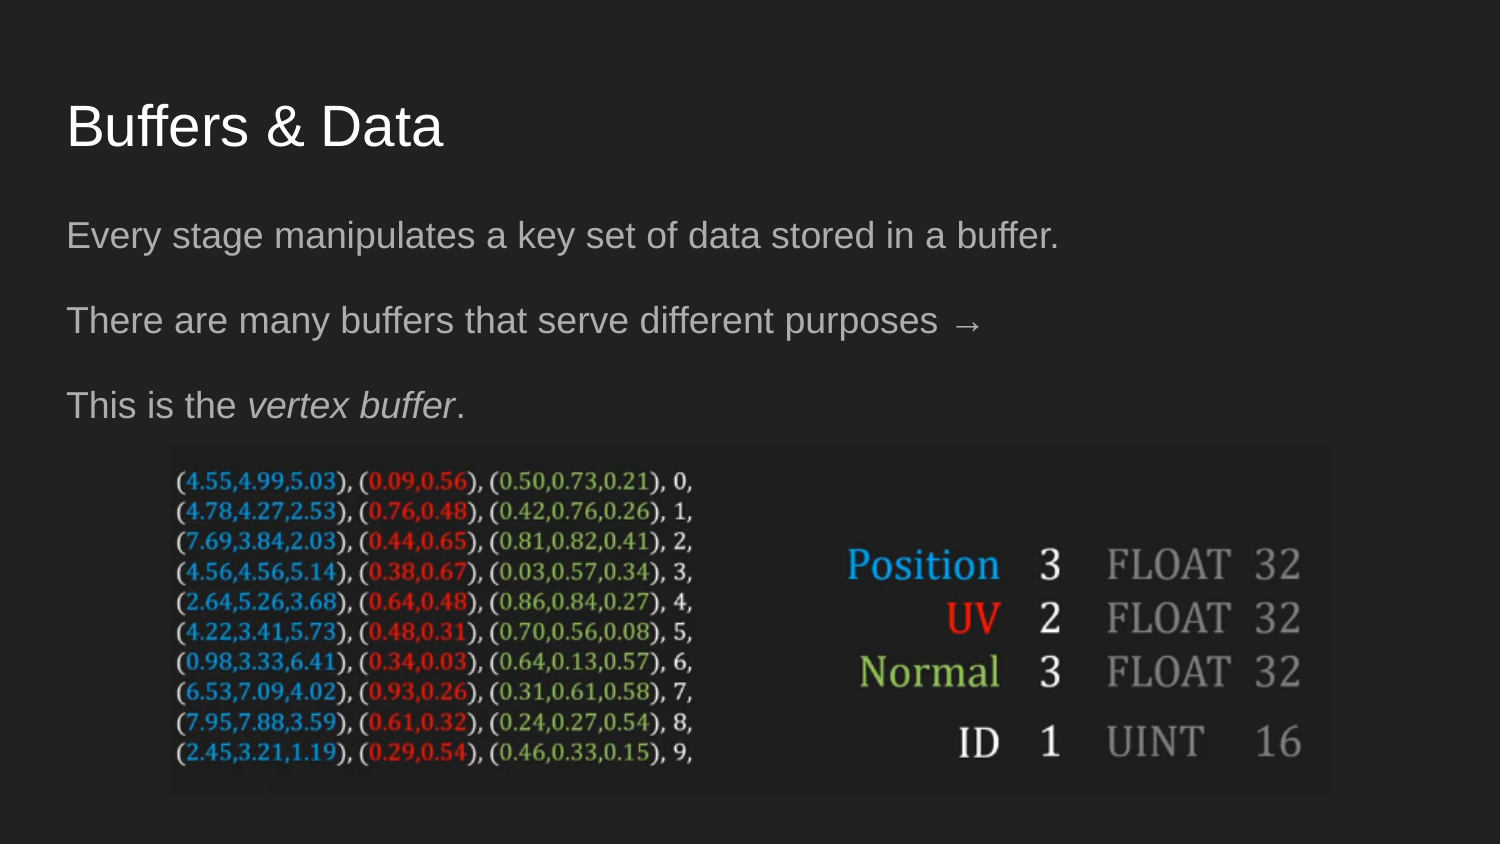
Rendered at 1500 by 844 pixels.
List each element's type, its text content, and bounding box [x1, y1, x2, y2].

list Every stage manipulates a key set of data stored in a buffer. There are many buffers that serve different purposes → This is the vertex buffer. [51, 189, 1449, 750]
picture [169, 446, 1330, 795]
title Buffers & Data [51, 72, 1449, 167]
